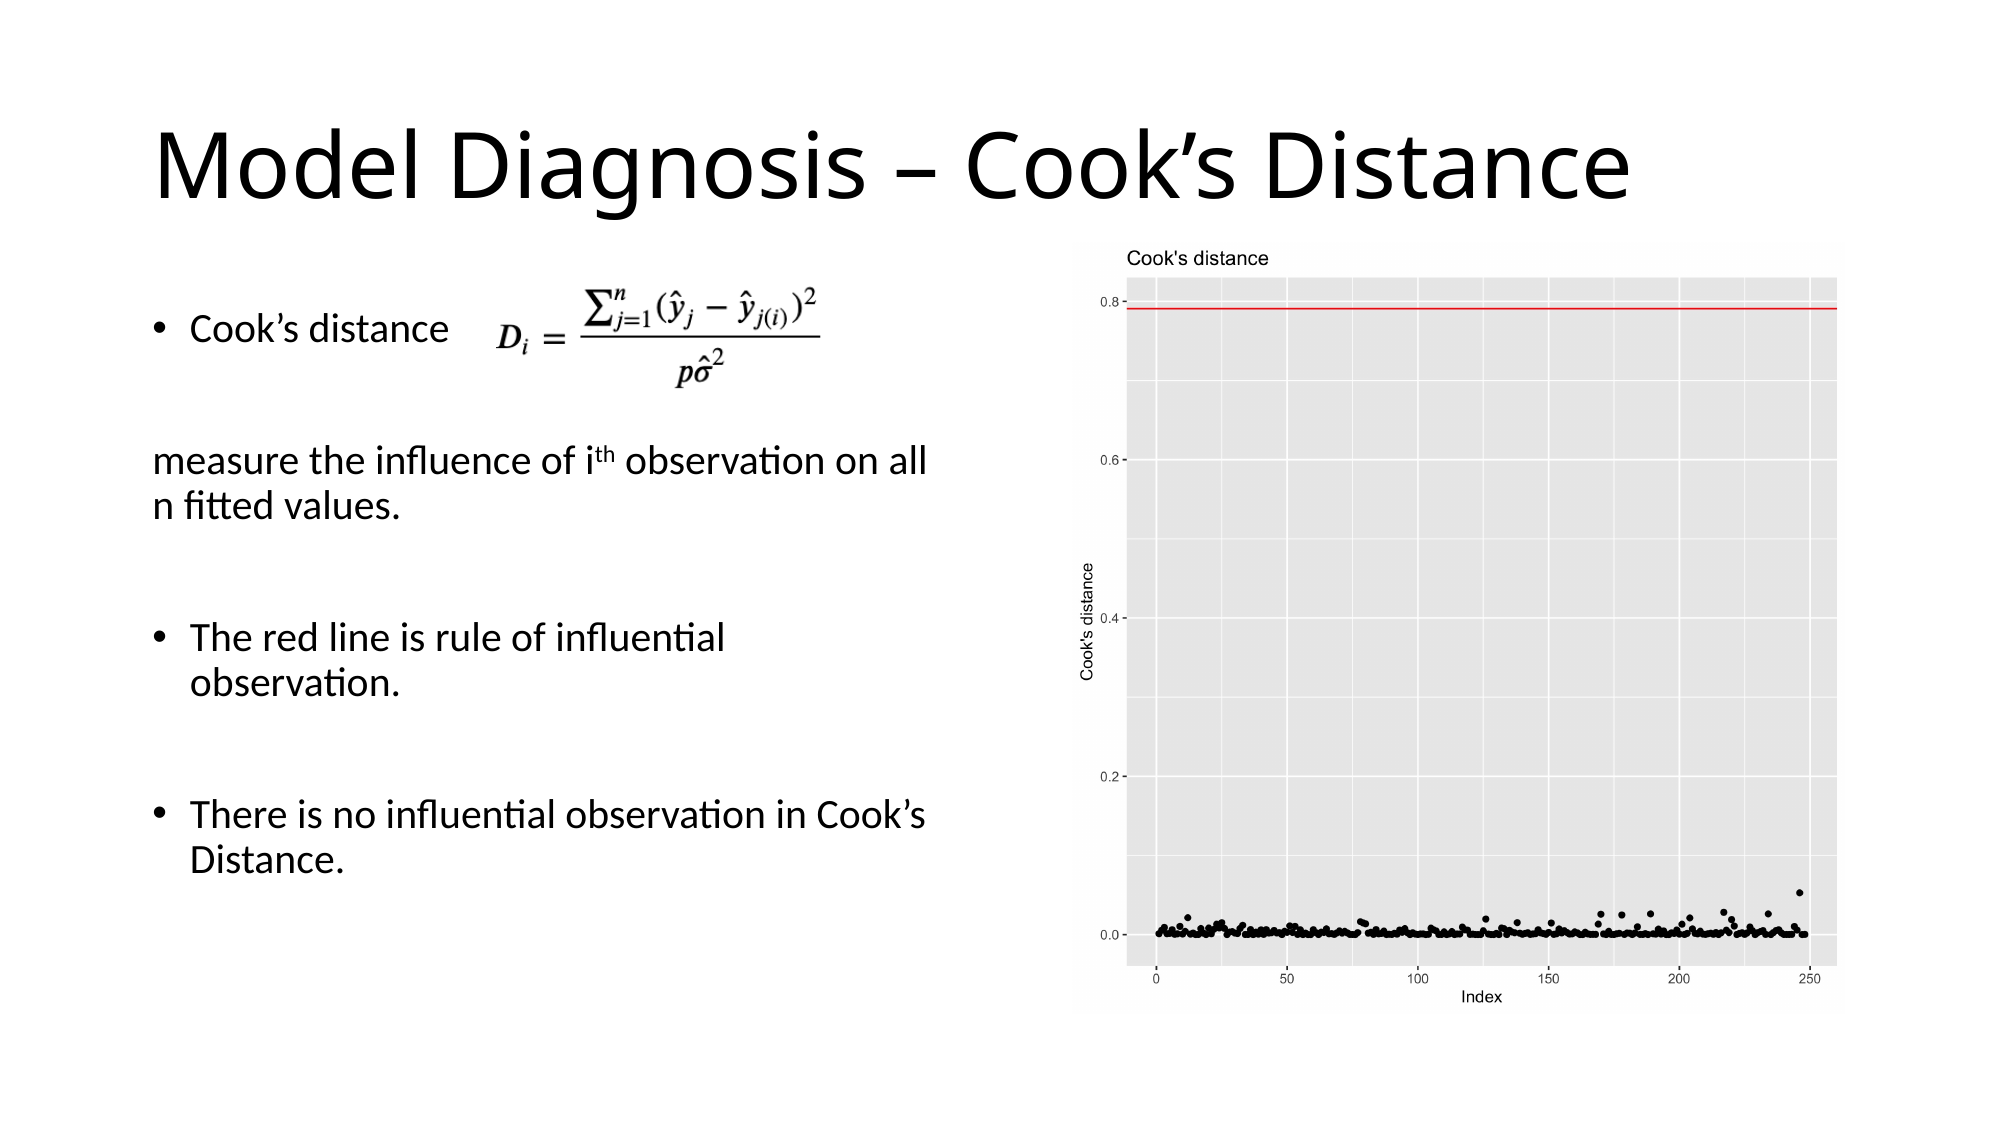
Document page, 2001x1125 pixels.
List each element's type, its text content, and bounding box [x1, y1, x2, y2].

title Model Diagnosis – Cook’s Distance [137, 59, 1863, 278]
picture [1072, 242, 1845, 1014]
picture [496, 277, 838, 390]
list Cook’s distance measure the influence of ith observation on all n fitted values. The red line is rule of influential observation. There is no influential observation in Cook’s Distance. [137, 299, 945, 1014]
